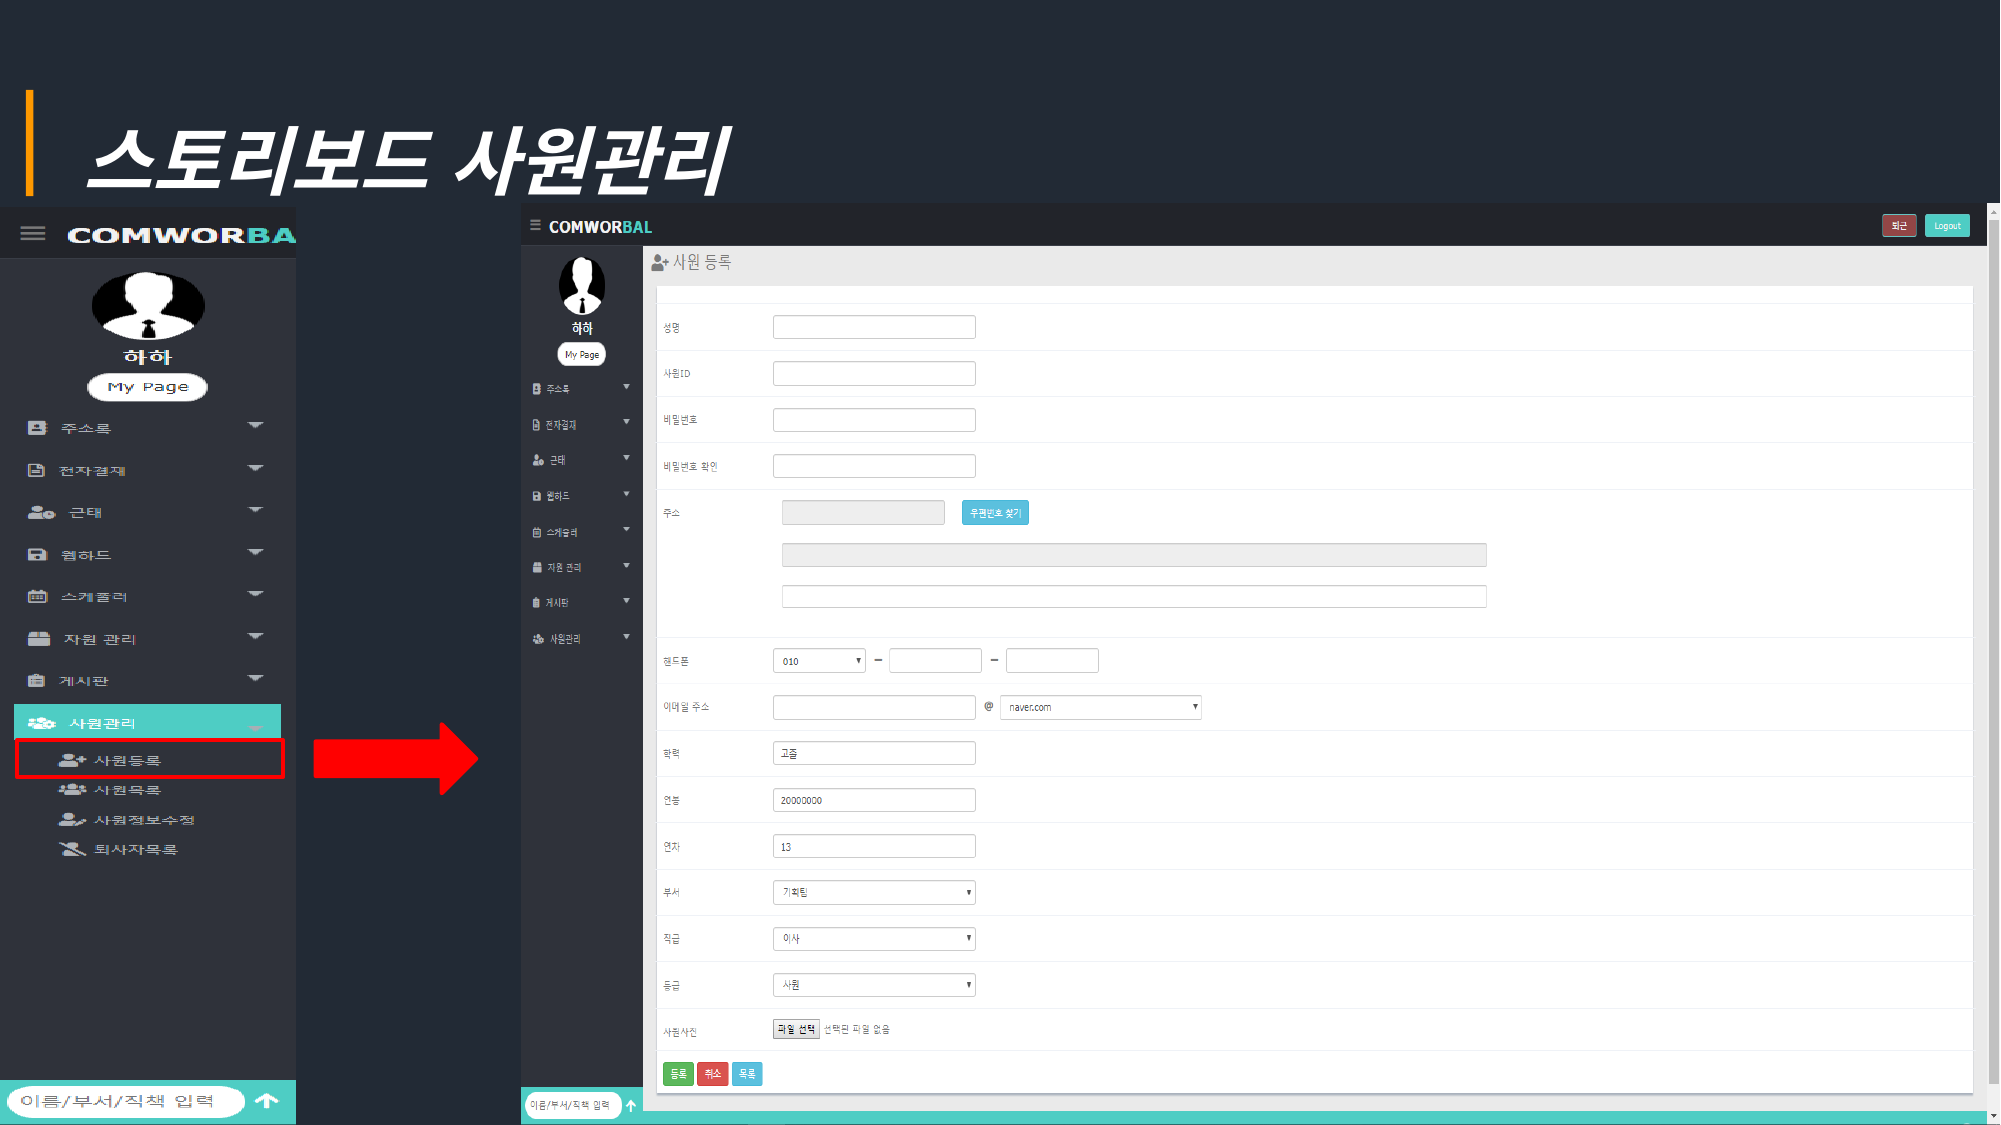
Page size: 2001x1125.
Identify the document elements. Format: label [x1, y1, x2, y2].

text_box [25, 62, 935, 214]
picture [521, 202, 2000, 1125]
text_box [313, 722, 479, 796]
picture [0, 207, 296, 1125]
